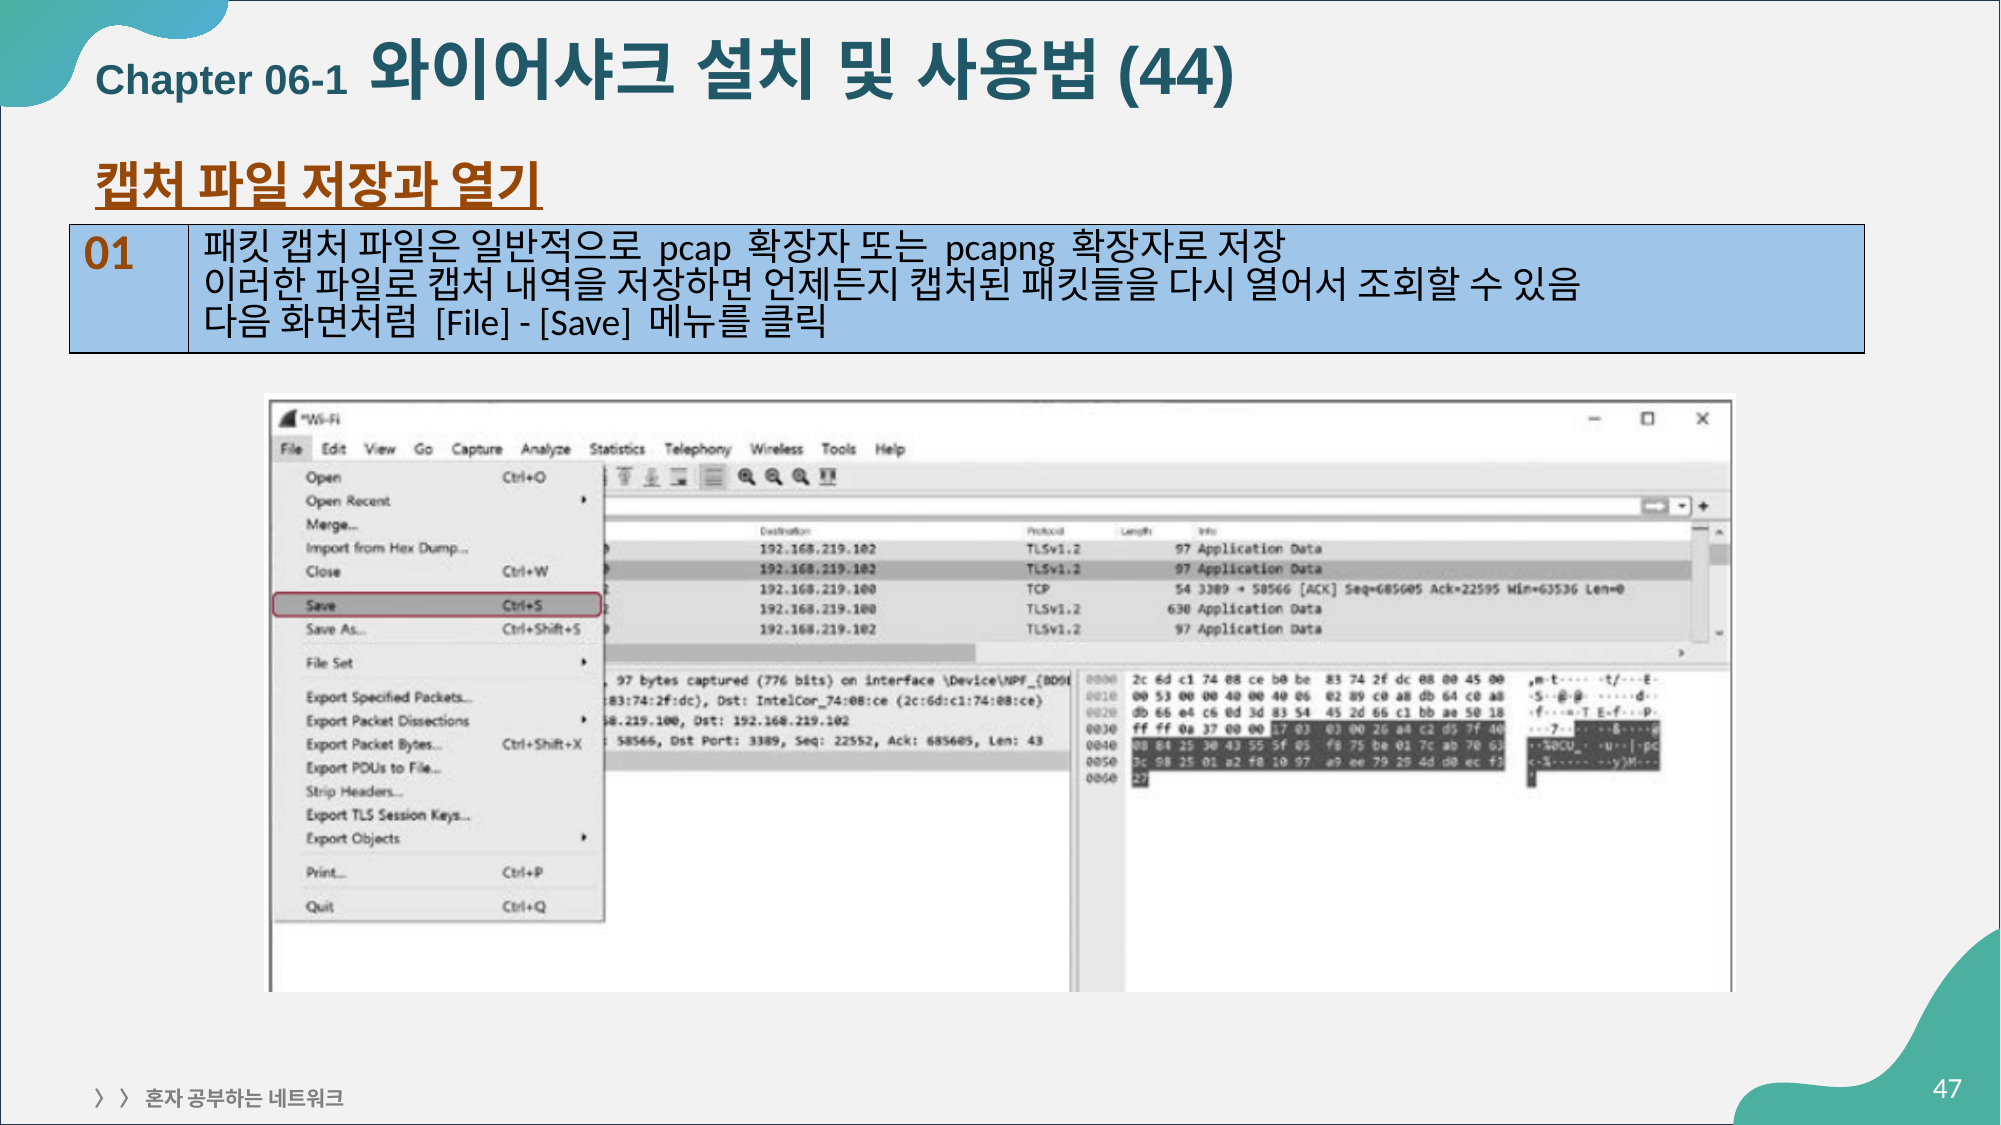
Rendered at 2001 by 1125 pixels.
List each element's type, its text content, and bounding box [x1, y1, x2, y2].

footer 〉 〉 혼자 공부하는 네트워크 [79, 1078, 755, 1114]
picture [264, 393, 1736, 992]
title Chapter 06-1 와이어샤크 설치 및 사용법(44) [79, 17, 1931, 128]
slide_number ‹#› [1917, 1061, 1984, 1122]
list 캡처 파일 저장과 열기 [79, 133, 1931, 1035]
table_header 01 [70, 225, 188, 352]
table_header 패킷 캡처 파일은 일반적으로 pcap 확장자 또는 pcapng 확장자로 저장 이러한 파일로 캡처 내역을 저장하면 언제든지 캡처된 패킷들을 다시 열어서 조회할 수 있음 다음 화면처럼 [File] - [Save] 메뉴를 클릭 [189, 225, 1864, 352]
